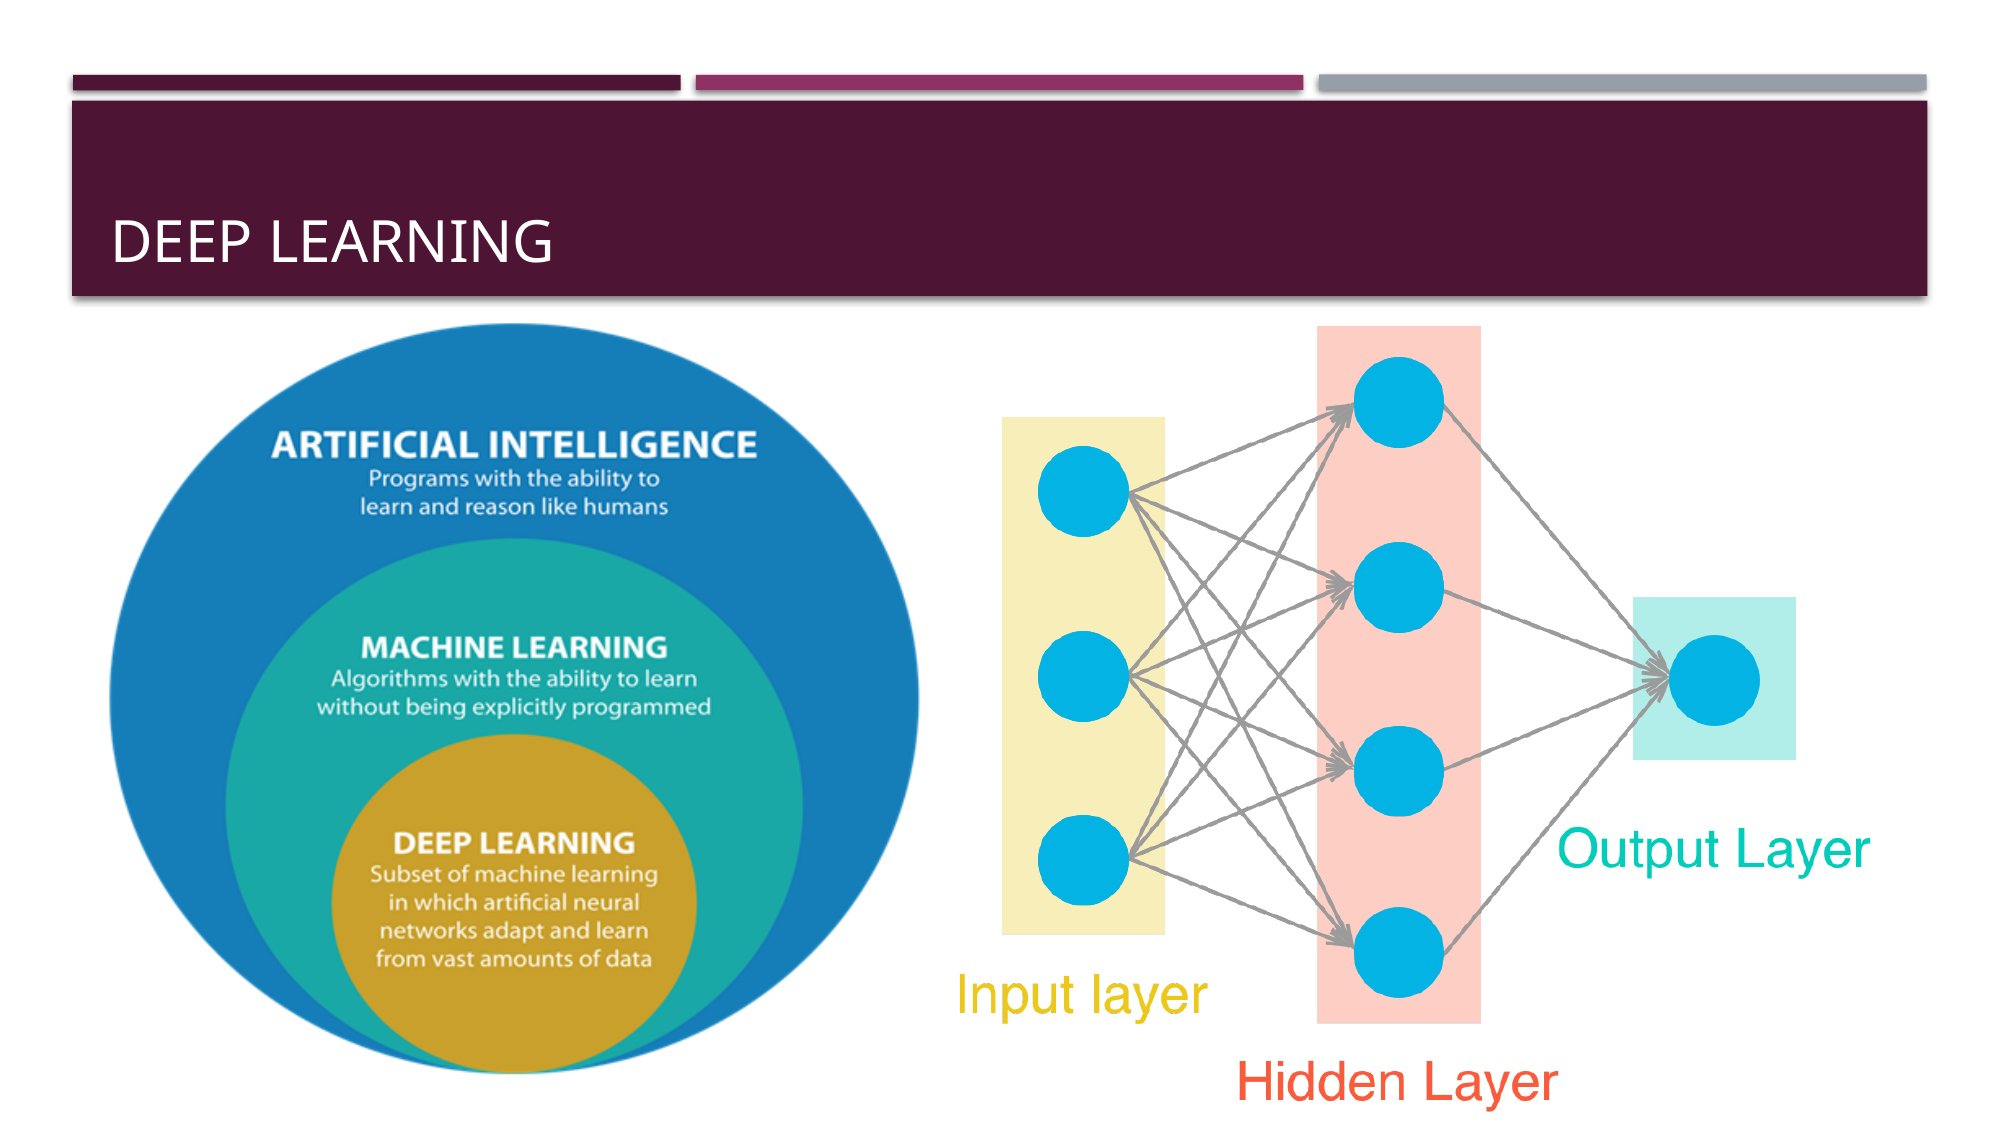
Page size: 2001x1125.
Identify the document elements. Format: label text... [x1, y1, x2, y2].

title Deep Learning [95, 115, 1905, 282]
picture [94, 322, 935, 1076]
picture [953, 324, 1872, 1112]
